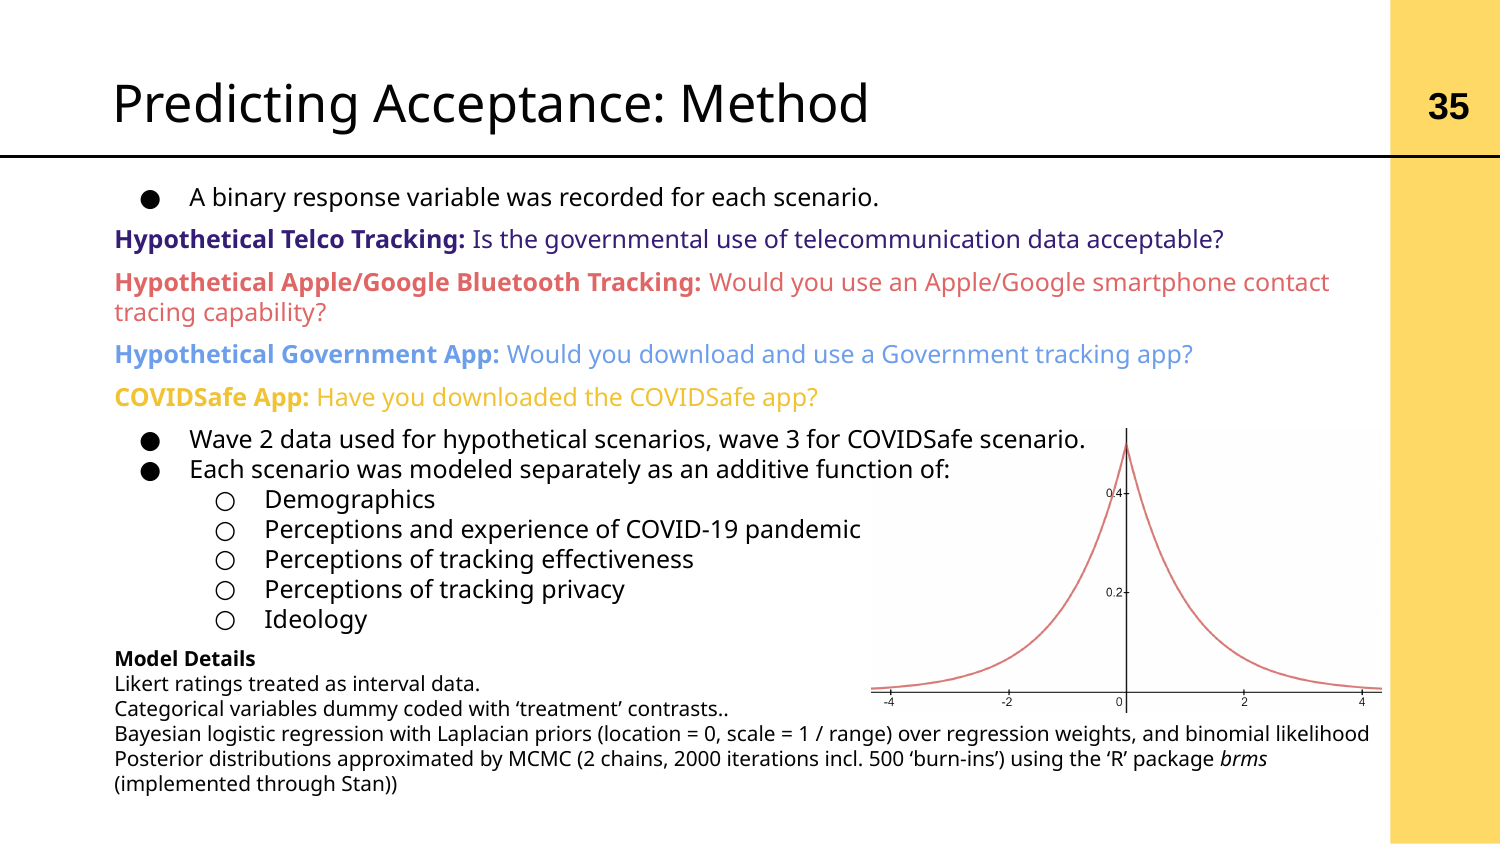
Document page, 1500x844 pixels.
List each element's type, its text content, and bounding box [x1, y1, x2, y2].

slide_number ‹#› [1413, 72, 1493, 137]
title Predicting Acceptance: Method [97, 55, 931, 167]
subtitle A binary response variable was recorded for each scenario. Hypothetical Telco Tracking: Is the governmental use of telecommunication data acceptable? Hypothetical Apple/Google Bluetooth Tracking: Would you use an Apple/Google smartphone contact tracing capability? Hypothetical Government App: Would you download and use a Government tracking app? COVIDSafe App: Have you downloaded the COVIDSafe app? Wave 2 data used for hypothetical scenarios, wave 3 for COVIDSafe scenario. Each scenario was modeled separately as an additive function of: Demographics Perceptions and experience of COVID-19 pandemic Perceptions of tracking effectiveness Perceptions of tracking privacy Ideology Model Details Likert ratings treated as interval data. Categorical variables dummy coded with ‘treatment’ contrasts.. Bayesian logistic regression with Laplacian priors (location = 0, scale = 1 / range) over regression weights, and binomial likelihood Posterior distributions approximated by MCMC (2 chains, 2000 iterations incl. 500 ‘burn-ins’) using the ‘R’ package brms (implemented through Stan)) [99, 166, 1407, 790]
picture [870, 428, 1382, 713]
